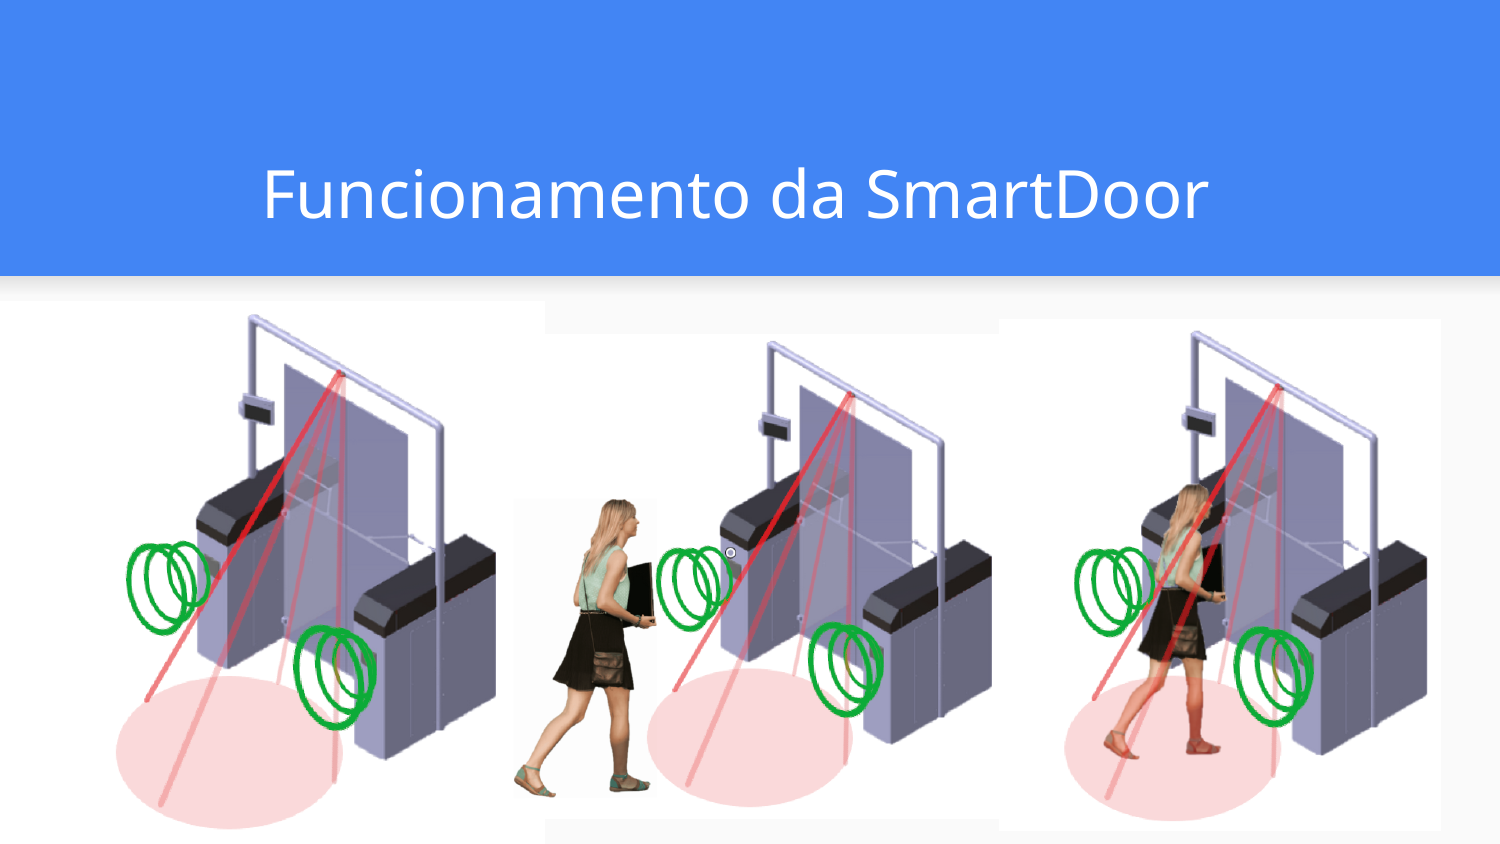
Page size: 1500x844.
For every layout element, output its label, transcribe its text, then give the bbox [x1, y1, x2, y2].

picture [0, 301, 1441, 844]
title Funcionamento da SmartDoor [61, 121, 1411, 248]
